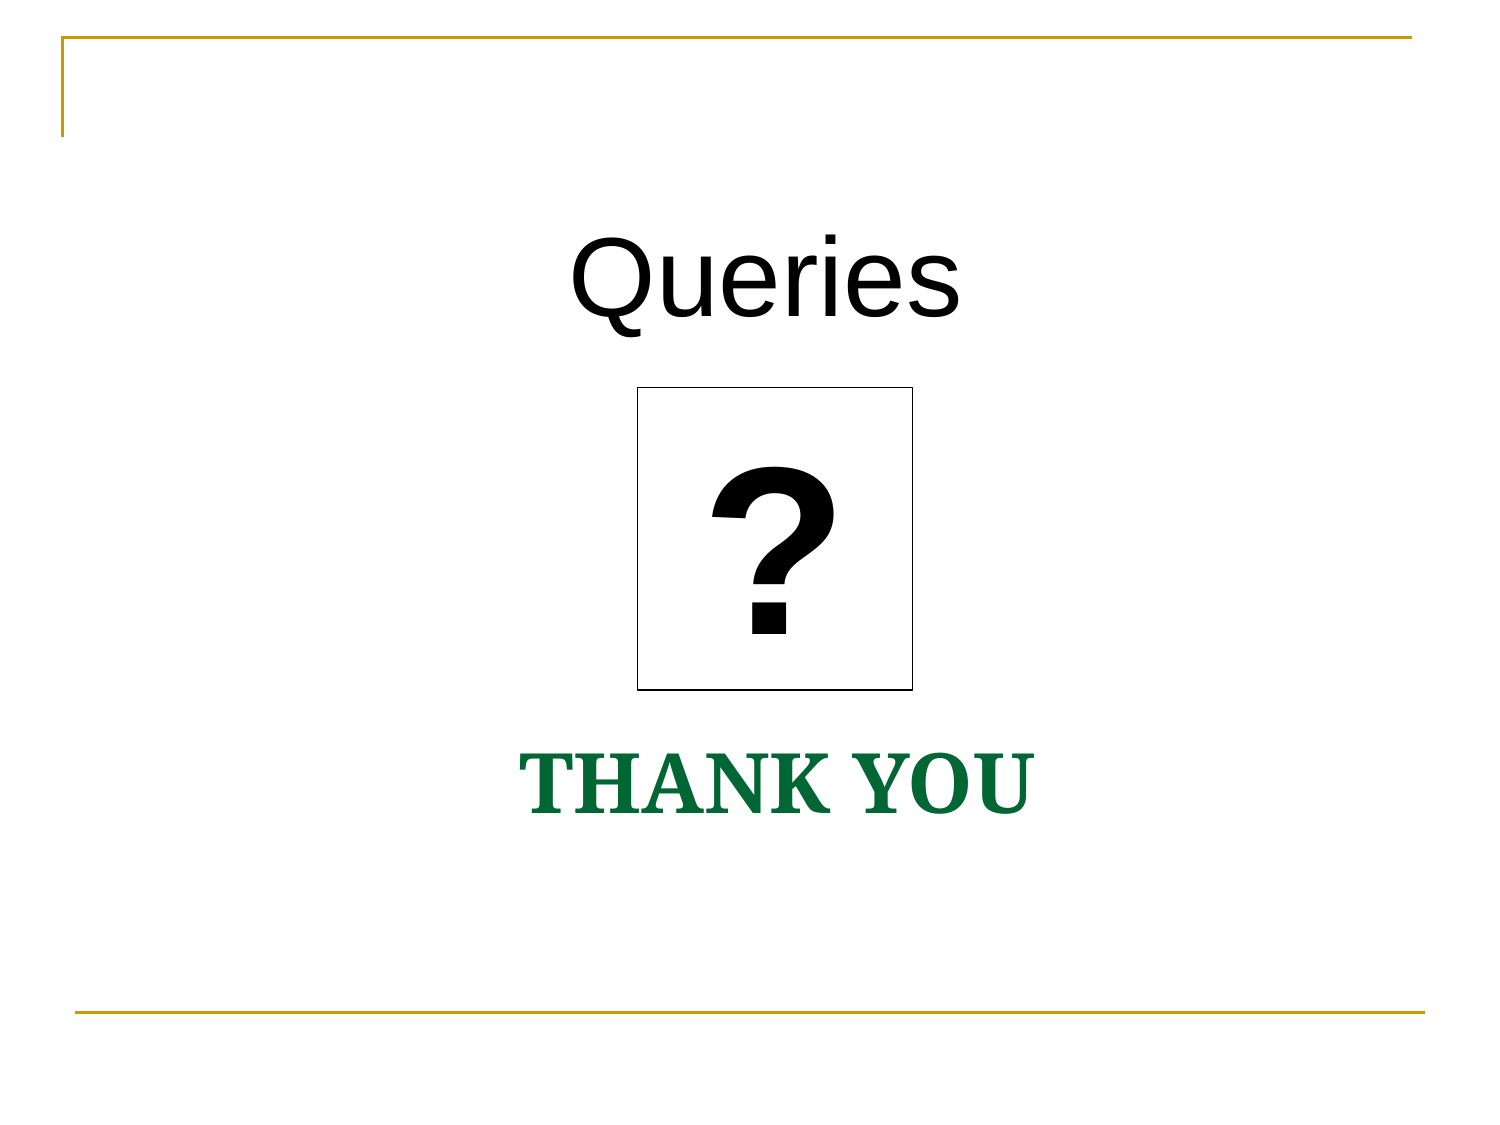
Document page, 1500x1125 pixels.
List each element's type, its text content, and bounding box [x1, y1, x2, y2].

list Queries [112, 99, 1388, 347]
text_box ? [637, 387, 913, 690]
title THANK YOU [118, 722, 1394, 850]
